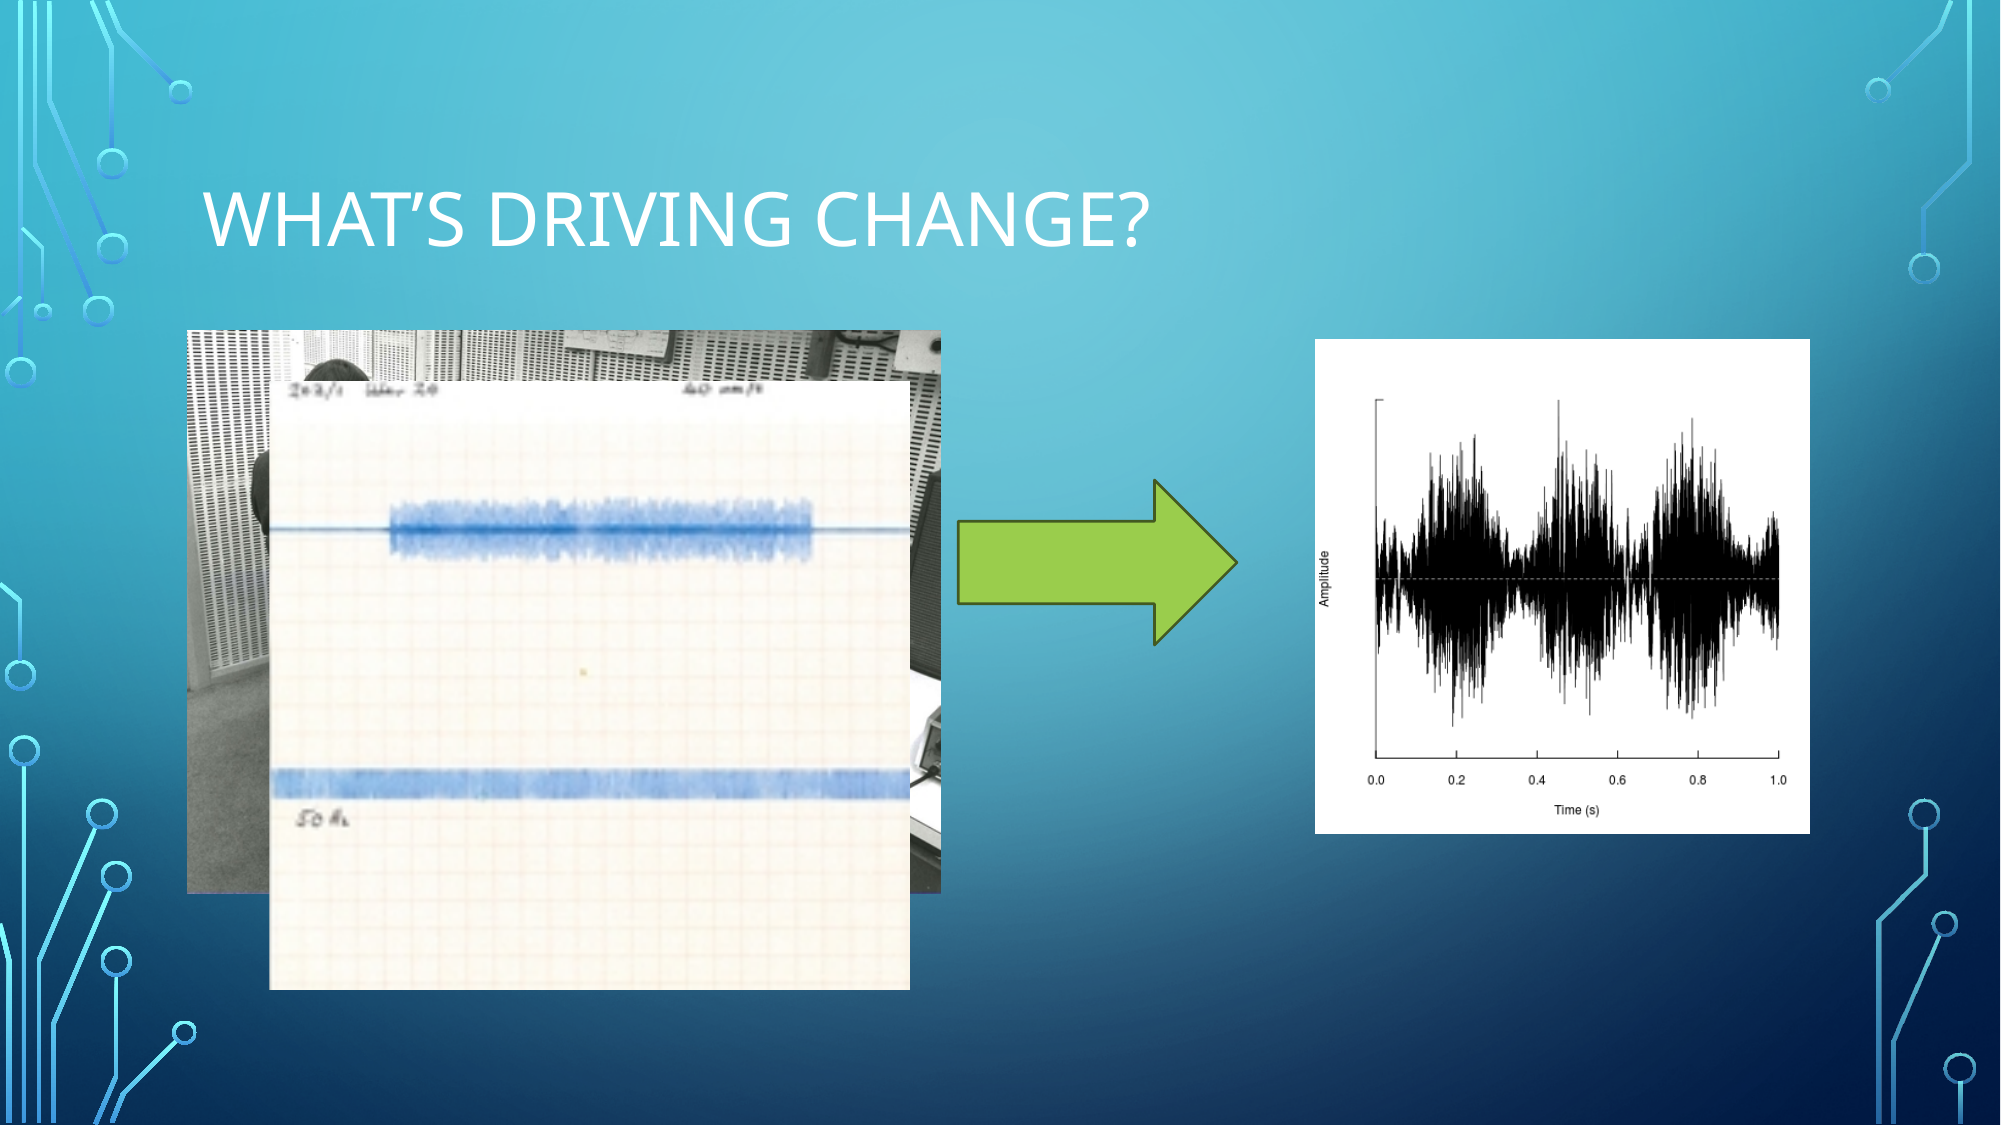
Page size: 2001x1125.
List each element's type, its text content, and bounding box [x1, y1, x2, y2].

text_box [956, 478, 1239, 647]
picture [186, 330, 941, 990]
title WHAT’s DRIVING CHANGE? [187, 101, 1813, 344]
picture [1315, 339, 1810, 834]
